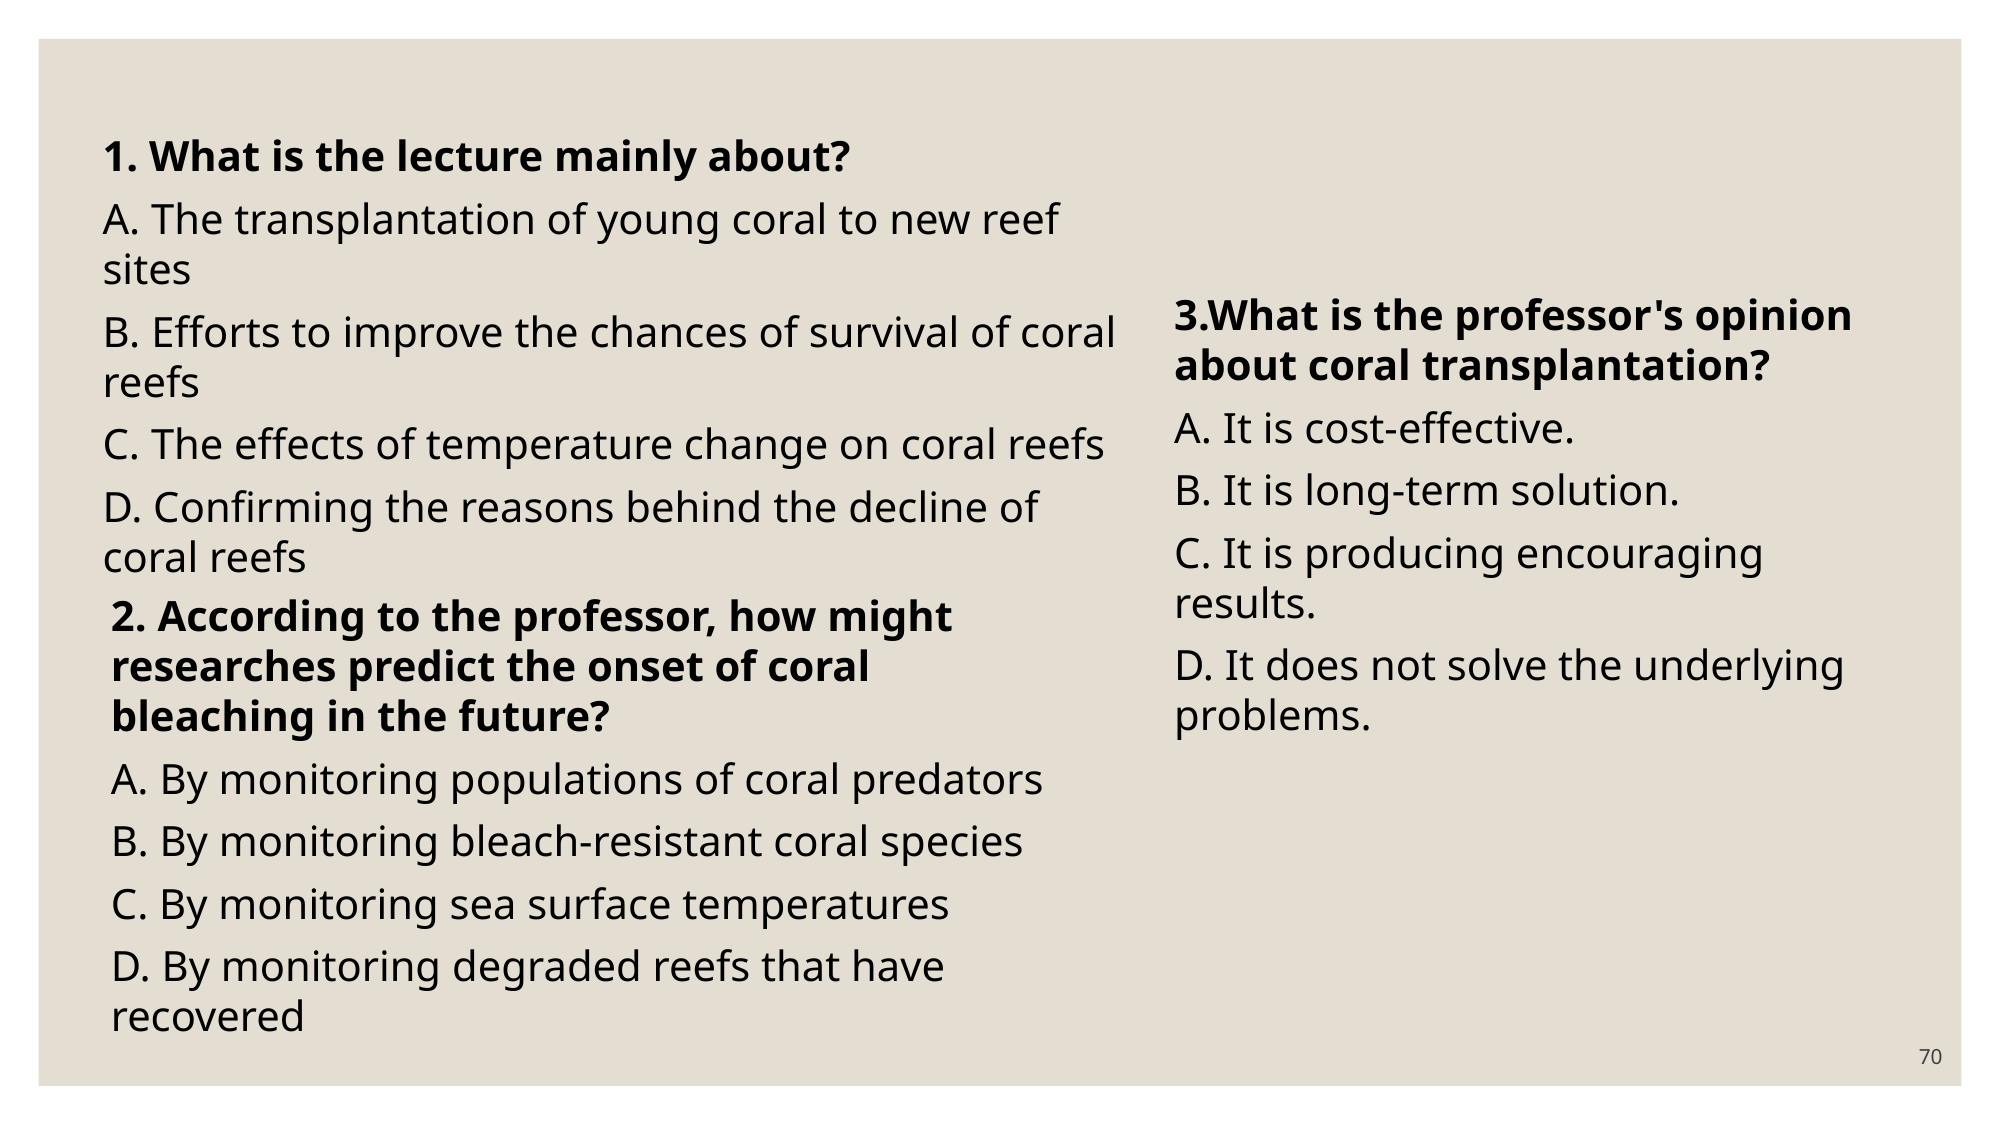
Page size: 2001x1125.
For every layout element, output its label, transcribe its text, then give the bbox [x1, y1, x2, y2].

text_box 2. According to the professor, how might researches predict the onset of coral bleaching in the future? A. By monitoring populations of coral predators B. By monitoring bleach-resistant coral species C. By monitoring sea surface temperatures D. By monitoring degraded reefs that have recovered [96, 582, 1096, 1048]
text_box 1. What is the lecture mainly about? A. The transplantation of young coral to new reef sites B. Efforts to improve the chances of survival of coral reefs C. The effects of temperature change on coral reefs D. Confirming the reasons behind the decline of coral reefs [87, 122, 1143, 588]
text_box 3.What is the professor's opinion about coral transplantation? A. It is cost-effective. B. It is long-term solution. C. It is producing encouraging results. D. It does not solve the underlying problems. [1159, 281, 1913, 747]
slide_number 70 [1717, 1034, 1958, 1080]
